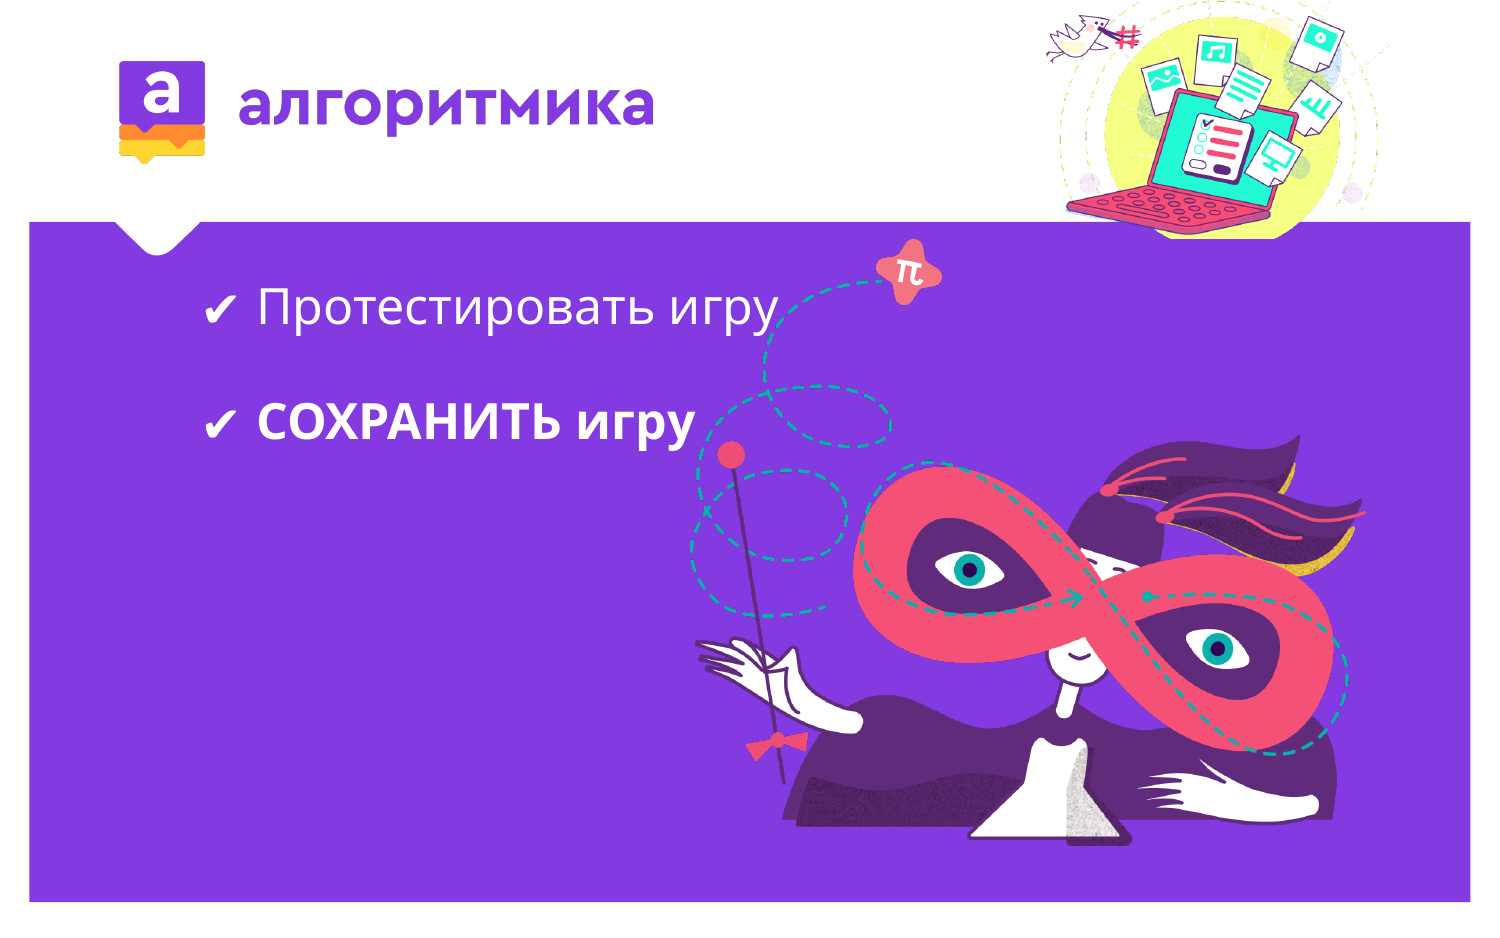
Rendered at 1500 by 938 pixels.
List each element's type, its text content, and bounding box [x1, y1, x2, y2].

picture [690, 0, 1393, 848]
picture [119, 61, 653, 164]
text_box СОХРАНИТЬ игру [188, 353, 685, 467]
title Протестировать игру [188, 239, 688, 353]
